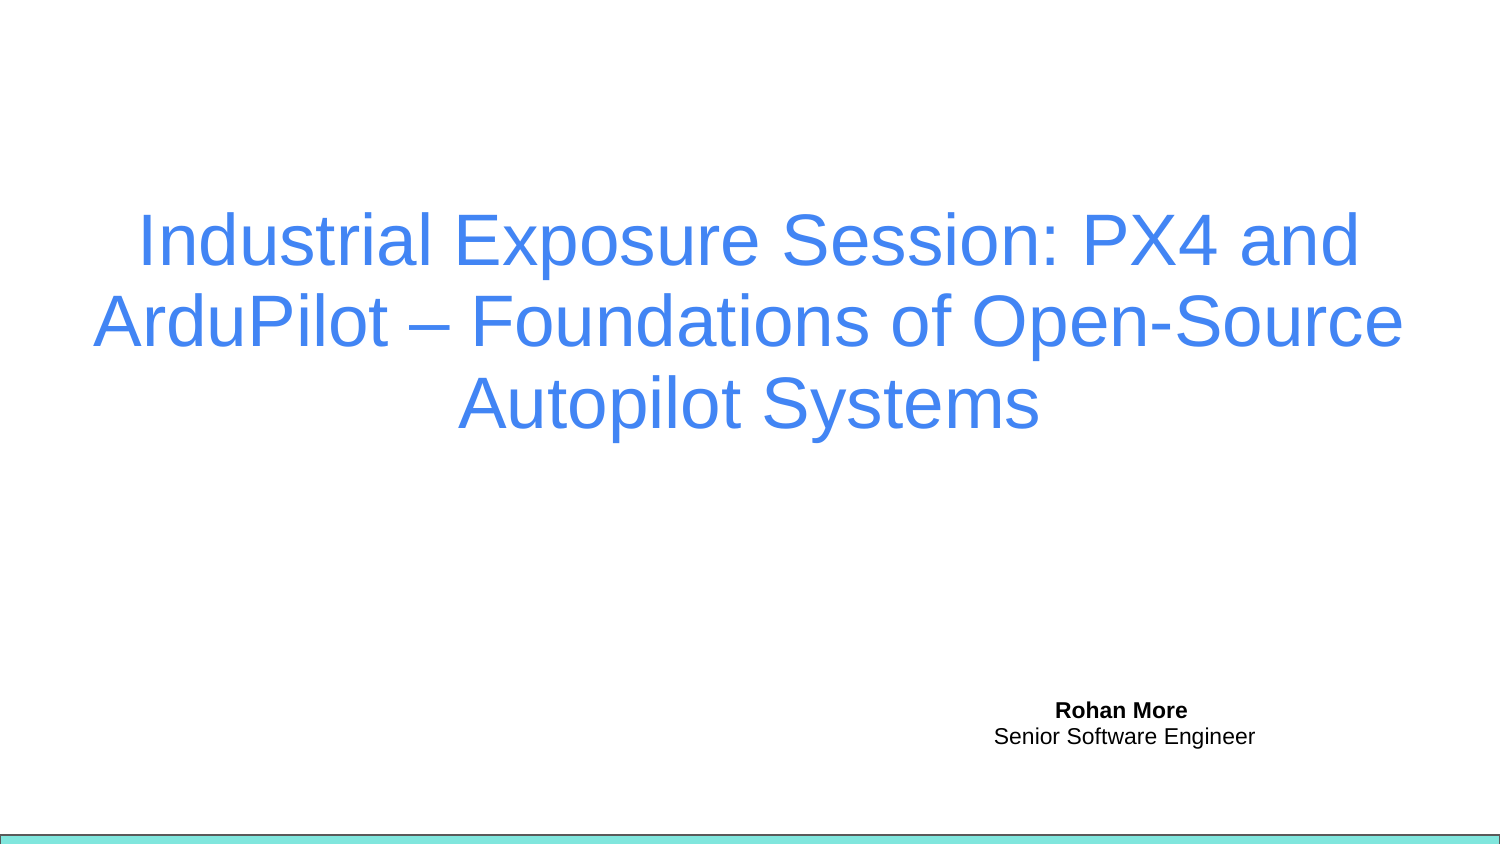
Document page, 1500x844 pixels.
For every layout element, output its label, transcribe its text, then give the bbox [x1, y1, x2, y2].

subtitle Rohan More Senior Software Engineer [750, 683, 1500, 814]
title Industrial Exposure Session: PX4 and ArduPilot – Foundations of Open-Source Autopilot Systems [51, 122, 1449, 459]
text_box [0, 835, 1500, 844]
